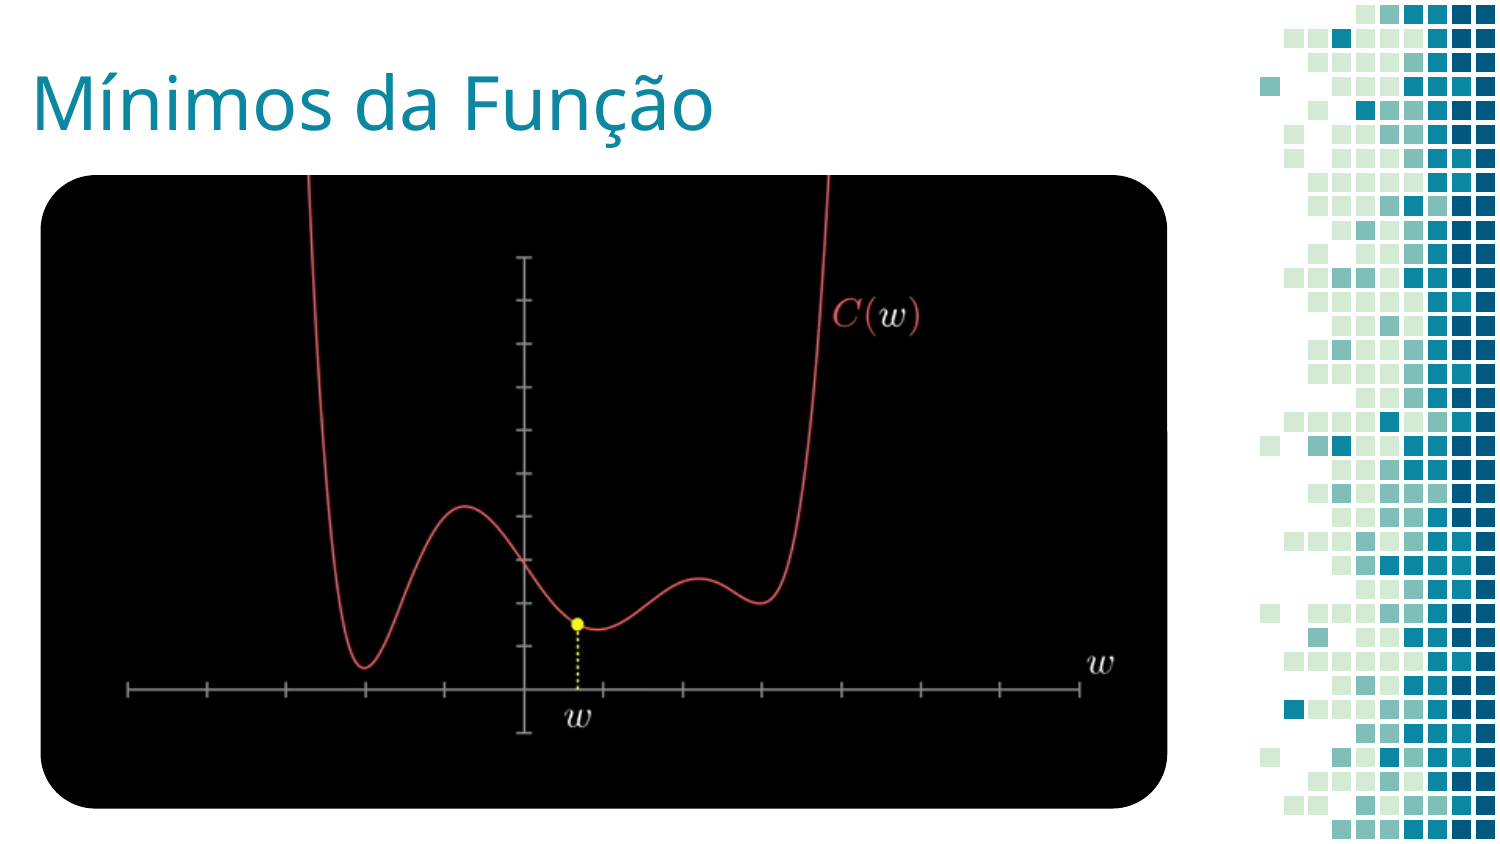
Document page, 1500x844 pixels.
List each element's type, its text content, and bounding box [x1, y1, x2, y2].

picture [40, 174, 1168, 809]
title Mínimos da Função [15, 19, 1125, 161]
